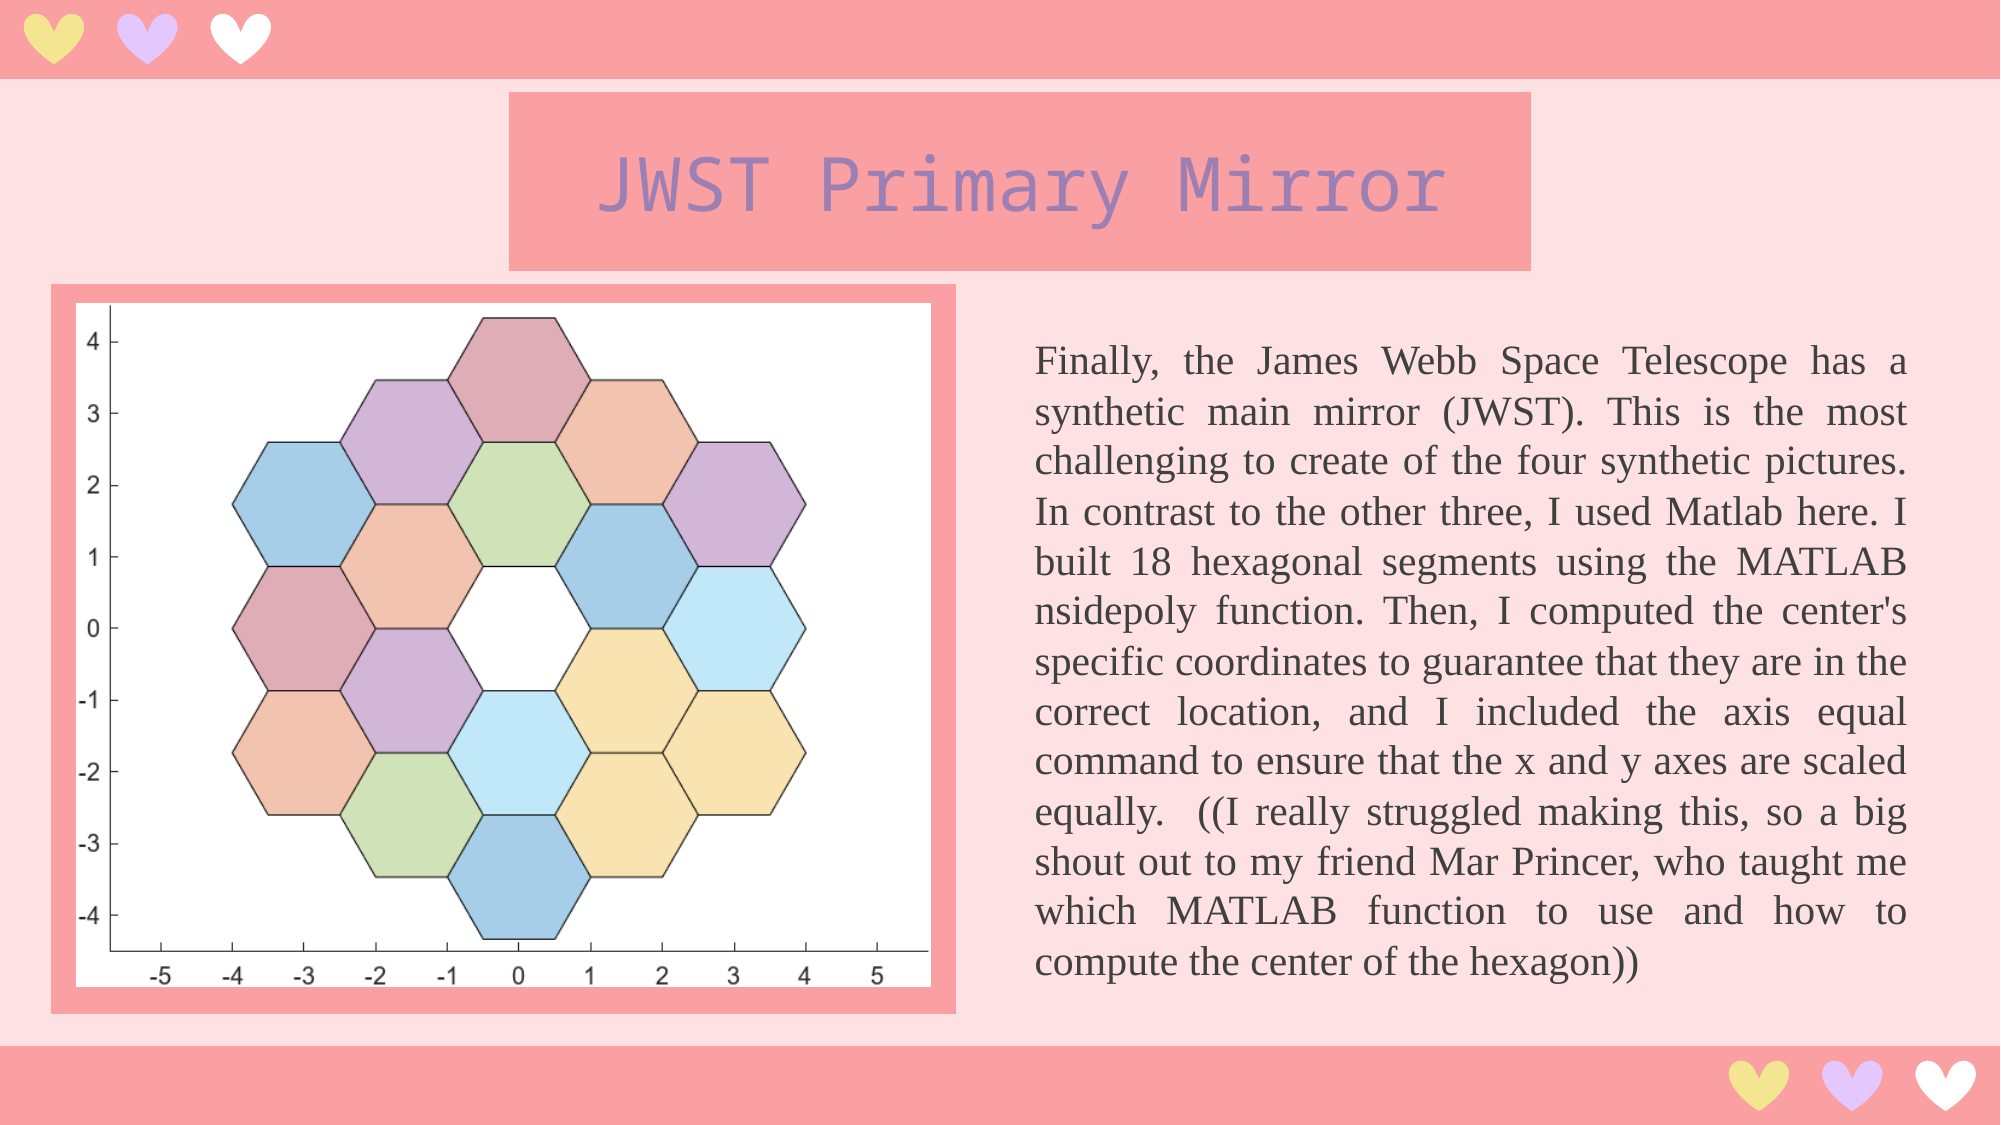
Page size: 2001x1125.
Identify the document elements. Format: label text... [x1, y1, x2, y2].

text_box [20, 9, 274, 69]
text_box [51, 284, 956, 1014]
text_box [0, 1046, 2000, 1125]
text_box Finally, the James Webb Space Telescope has a synthetic main mirror (JWST). This is the most challenging to create of the four synthetic pictures. In contrast to the other three, I used Matlab here. I built 18 hexagonal segments using the MATLAB nsidepoly function. Then, I computed the center's specific coordinates to guarantee that they are in the correct location, and I included the axis equal command to ensure that the x and y axes are scaled equally. ((I really struggled making this, so a big shout out to my friend Mar Princer, who taught me which MATLAB function to use and how to compute the center of the hexagon)) [1019, 303, 1924, 1014]
picture [76, 303, 931, 987]
text_box [0, 0, 2000, 79]
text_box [1725, 1056, 1979, 1116]
text_box JWST Primary Mirror [509, 92, 1531, 271]
